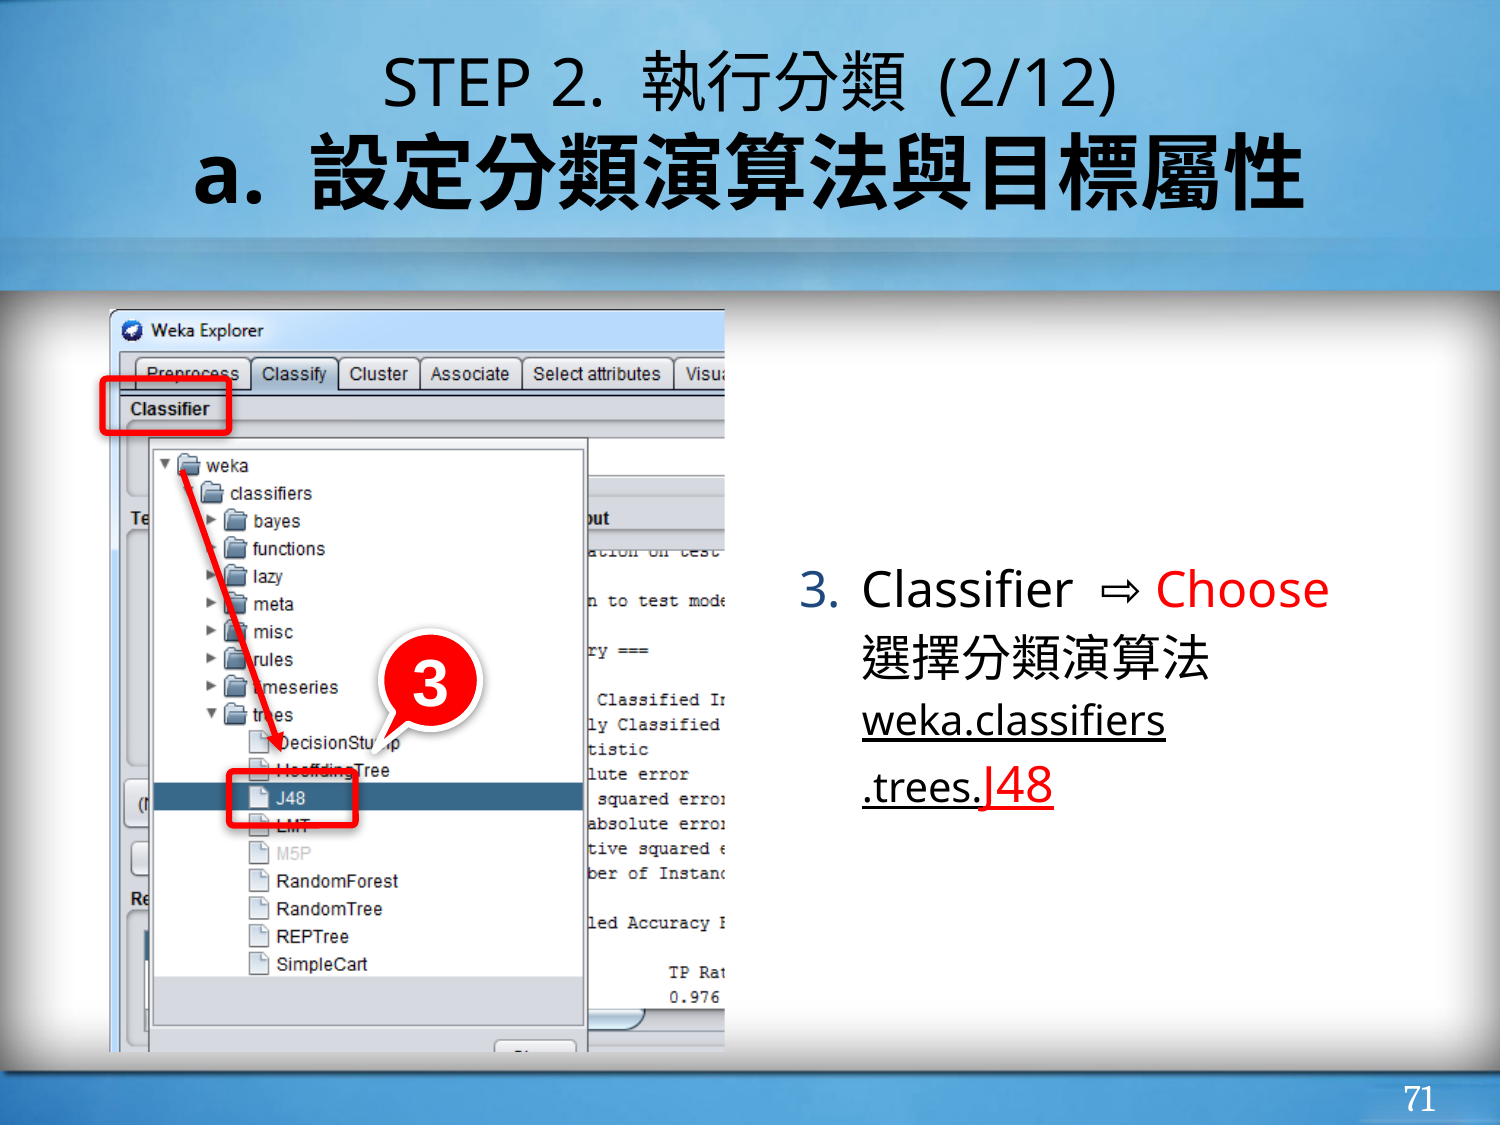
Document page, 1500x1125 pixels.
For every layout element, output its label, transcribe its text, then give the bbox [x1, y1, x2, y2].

list Classifier ⇨ Choose 選擇分類演算法 weka.classifiers .trees.J48 [771, 293, 1432, 1067]
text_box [181, 469, 282, 753]
picture [0, 0, 1500, 1125]
slide_number ‹#› [1350, 1074, 1488, 1118]
title STEP 2. 執行分類 (2/12) a. 設定分類演算法與目標屬性 [78, 27, 1422, 232]
